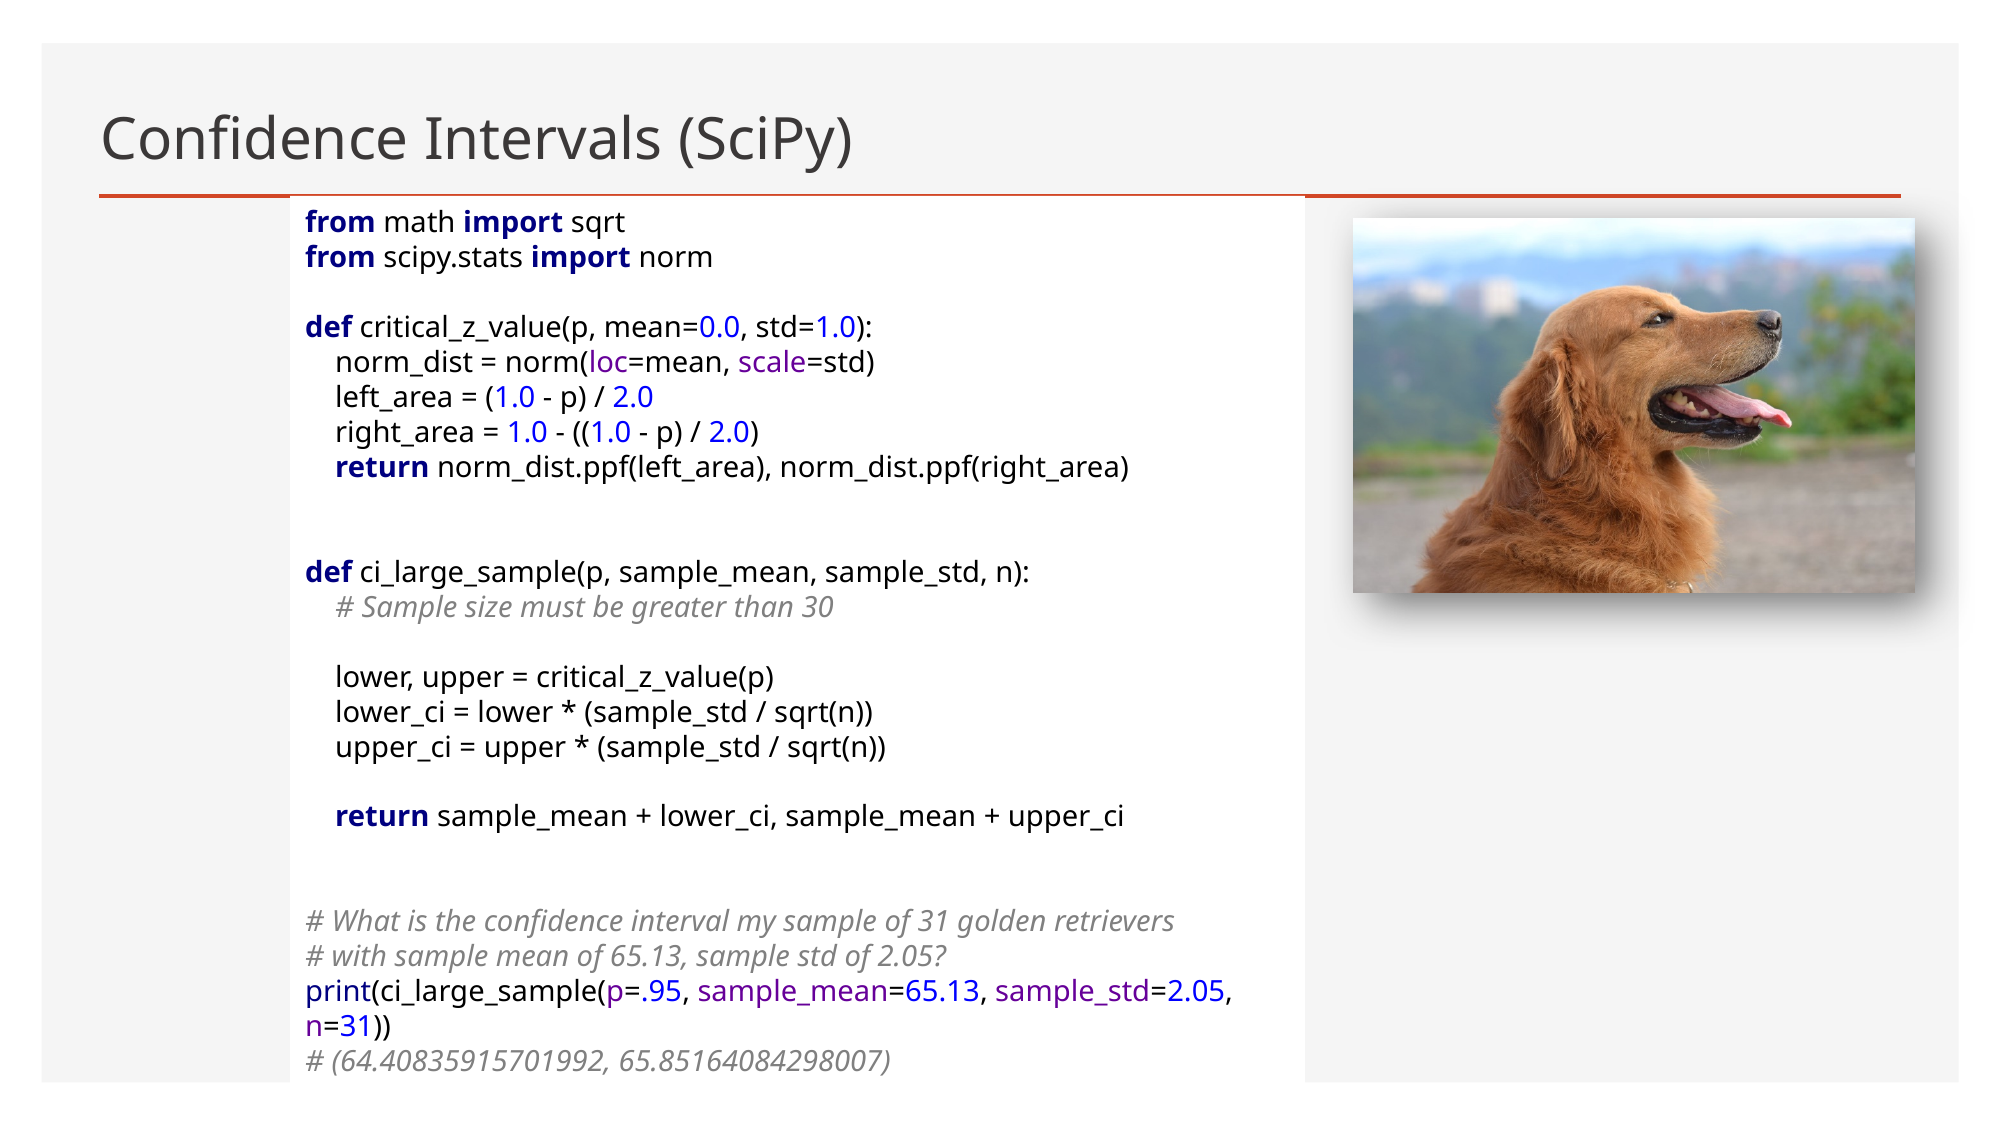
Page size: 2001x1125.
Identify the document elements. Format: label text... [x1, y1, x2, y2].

title Confidence Intervals (SciPy) [85, 73, 1214, 179]
picture [1353, 218, 1915, 593]
text_box from math import sqrt from scipy.stats import norm def critical_z_value(p, mean=0.0, std=1.0): norm_dist = norm(loc=mean, scale=std) left_area = (1.0 - p) / 2.0 right_area = 1.0 - ((1.0 - p) / 2.0) return norm_dist.ppf(left_area), norm_dist.ppf(right_area) def ci_large_sample(p, sample_mean, sample_std, n): # Sample size must be greater than 30 lower, upper = critical_z_value(p) lower_ci = lower * (sample_std / sqrt(n)) upper_ci = upper * (sample_std / sqrt(n)) return sample_mean + lower_ci, sample_mean + upper_ci # What is the confidence interval my sample of 31 golden retrievers # with sample mean of 65.13, sample std of 2.05? print(ci_large_sample(p=.95, sample_mean=65.13, sample_std=2.05, n=31)) # (64.40835915701992, 65.85164084298007) [290, 195, 1305, 1085]
